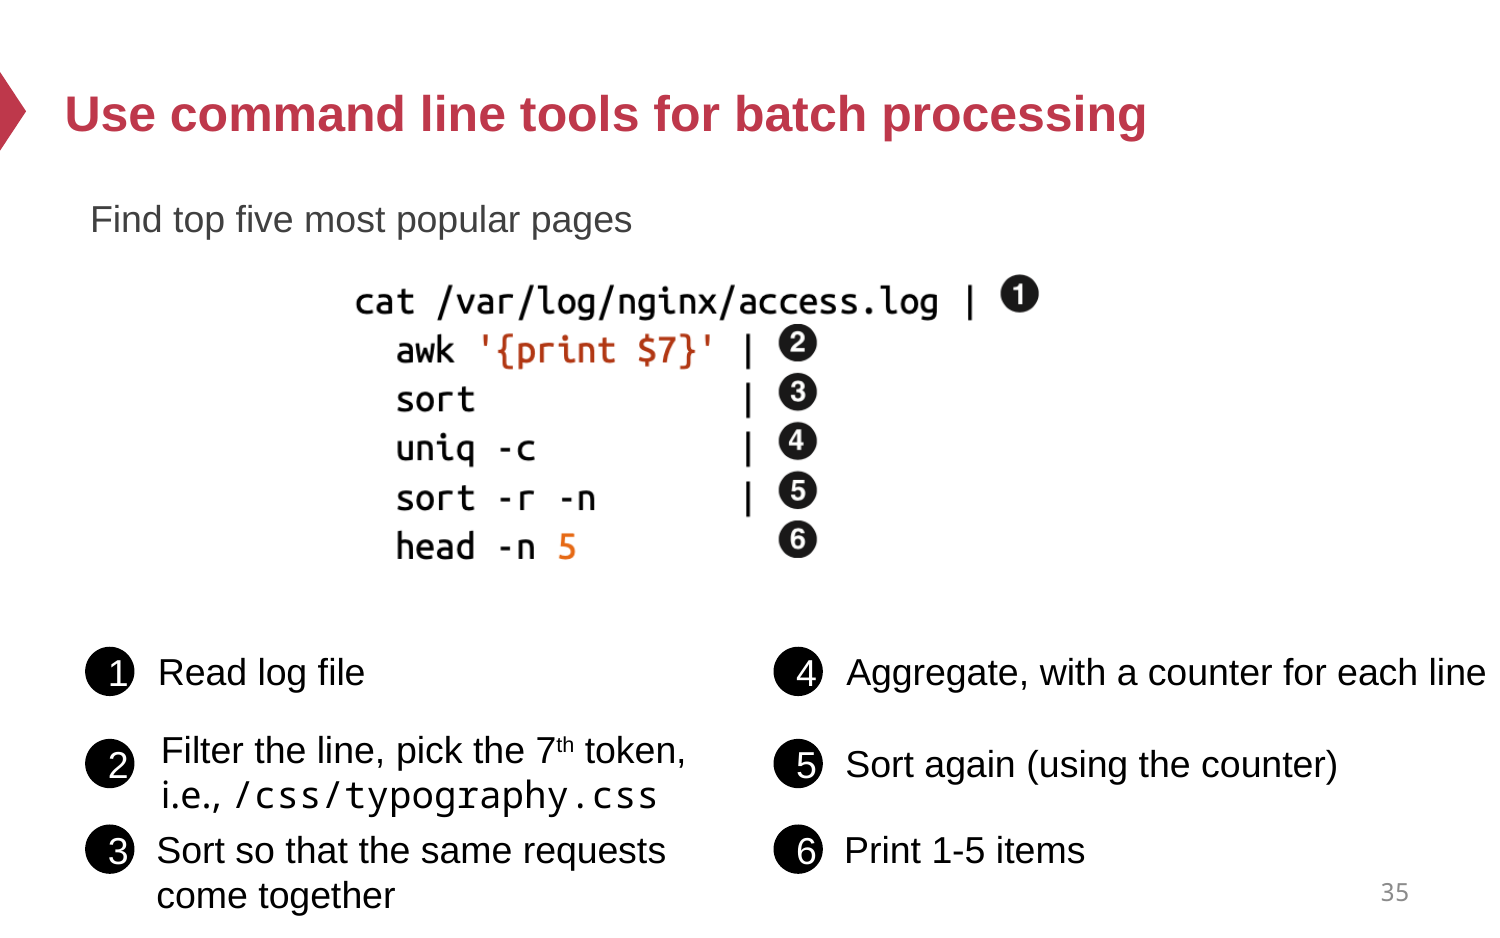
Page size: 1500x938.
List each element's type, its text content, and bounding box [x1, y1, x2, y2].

text_box 5 [772, 737, 824, 790]
slide_number 35 [1074, 868, 1425, 919]
text_box 1 [84, 645, 136, 698]
picture [313, 245, 1187, 613]
list Find top five most popular pages [75, 178, 1425, 573]
text_box 6 [772, 823, 824, 875]
text_box 2 [84, 737, 136, 790]
text_box Read log file [143, 640, 392, 701]
text_box Print 1-5 items [829, 818, 1112, 879]
text_box Aggregate, with a counter for each line [831, 640, 1500, 701]
text_box Filter the line, pick the 7th token, i.e., /css/typography.css [146, 718, 713, 824]
title Use command line tools for batch processing [49, 37, 1400, 186]
text_box 4 [772, 645, 824, 698]
text_box 3 [84, 823, 136, 875]
text_box Sort so that the same requests come together [141, 818, 691, 924]
text_box Sort again (using the counter) [830, 733, 1354, 793]
